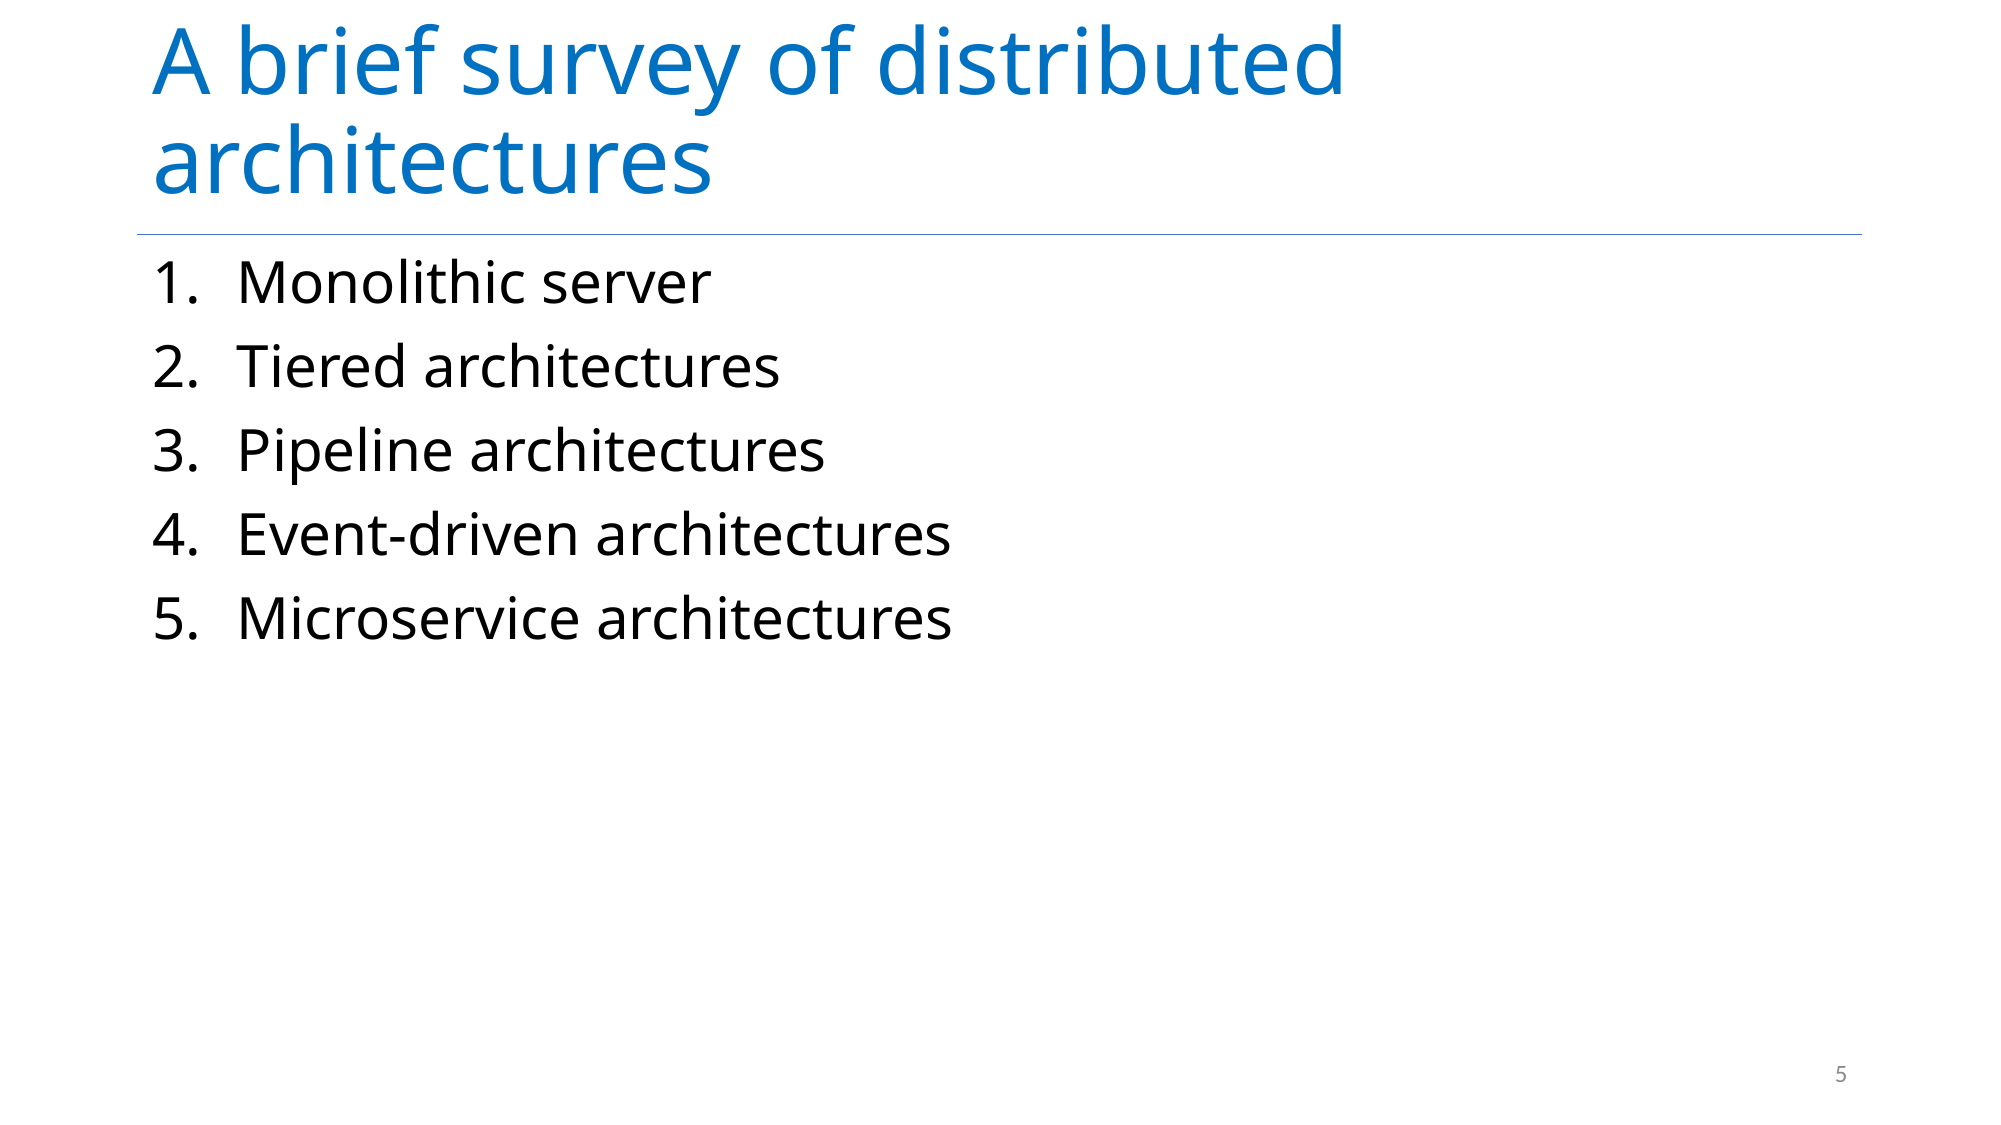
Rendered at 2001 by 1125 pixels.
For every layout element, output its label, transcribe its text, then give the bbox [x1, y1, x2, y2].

title A brief survey of distributed architectures [137, 3, 1863, 221]
slide_number 5 [1412, 1042, 1863, 1103]
list Monolithic server Tiered architectures Pipeline architectures Event-driven architectures Microservice architectures [137, 246, 1432, 960]
